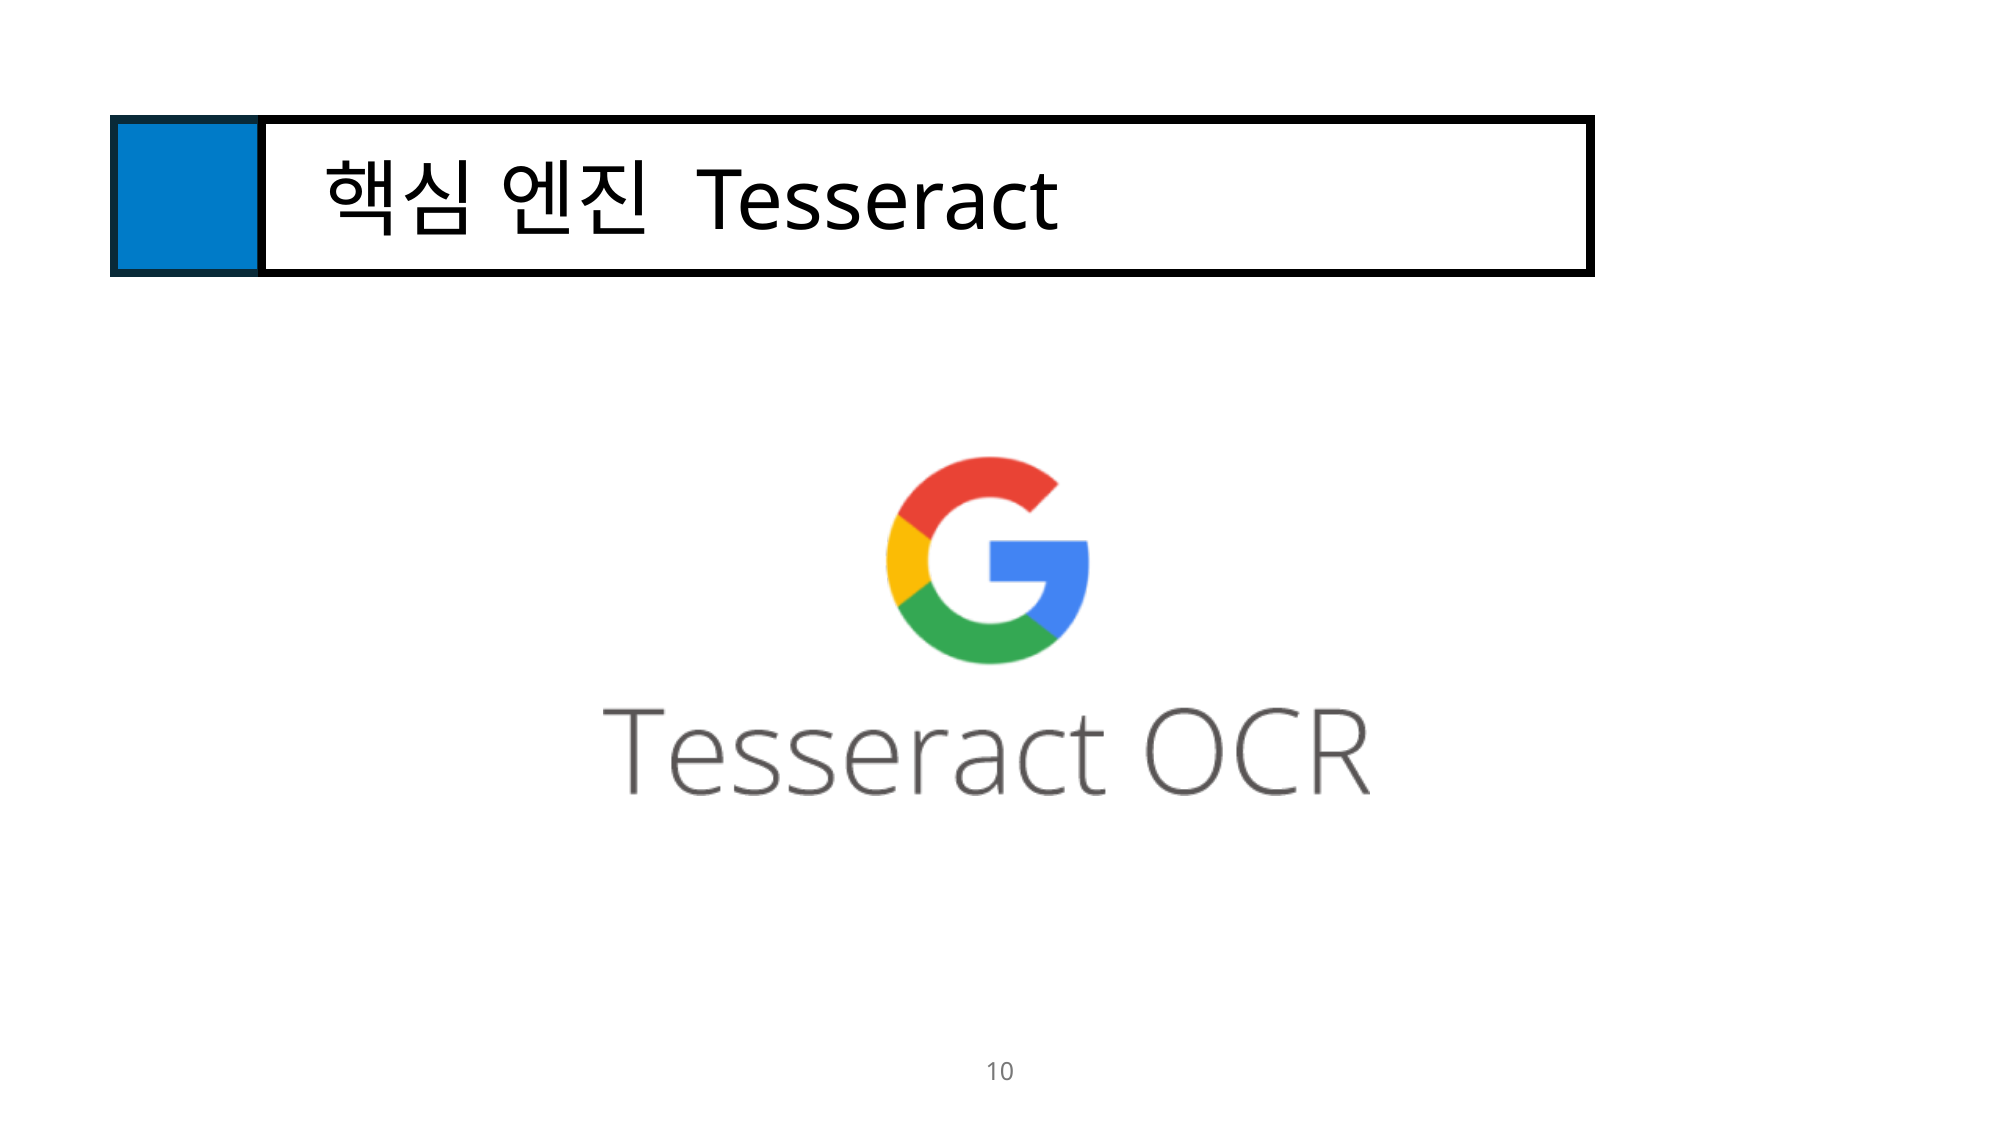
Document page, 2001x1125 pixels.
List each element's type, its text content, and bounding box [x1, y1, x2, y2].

slide_number 9 [774, 1042, 1225, 1103]
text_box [113, 118, 1592, 274]
picture [603, 455, 1370, 796]
